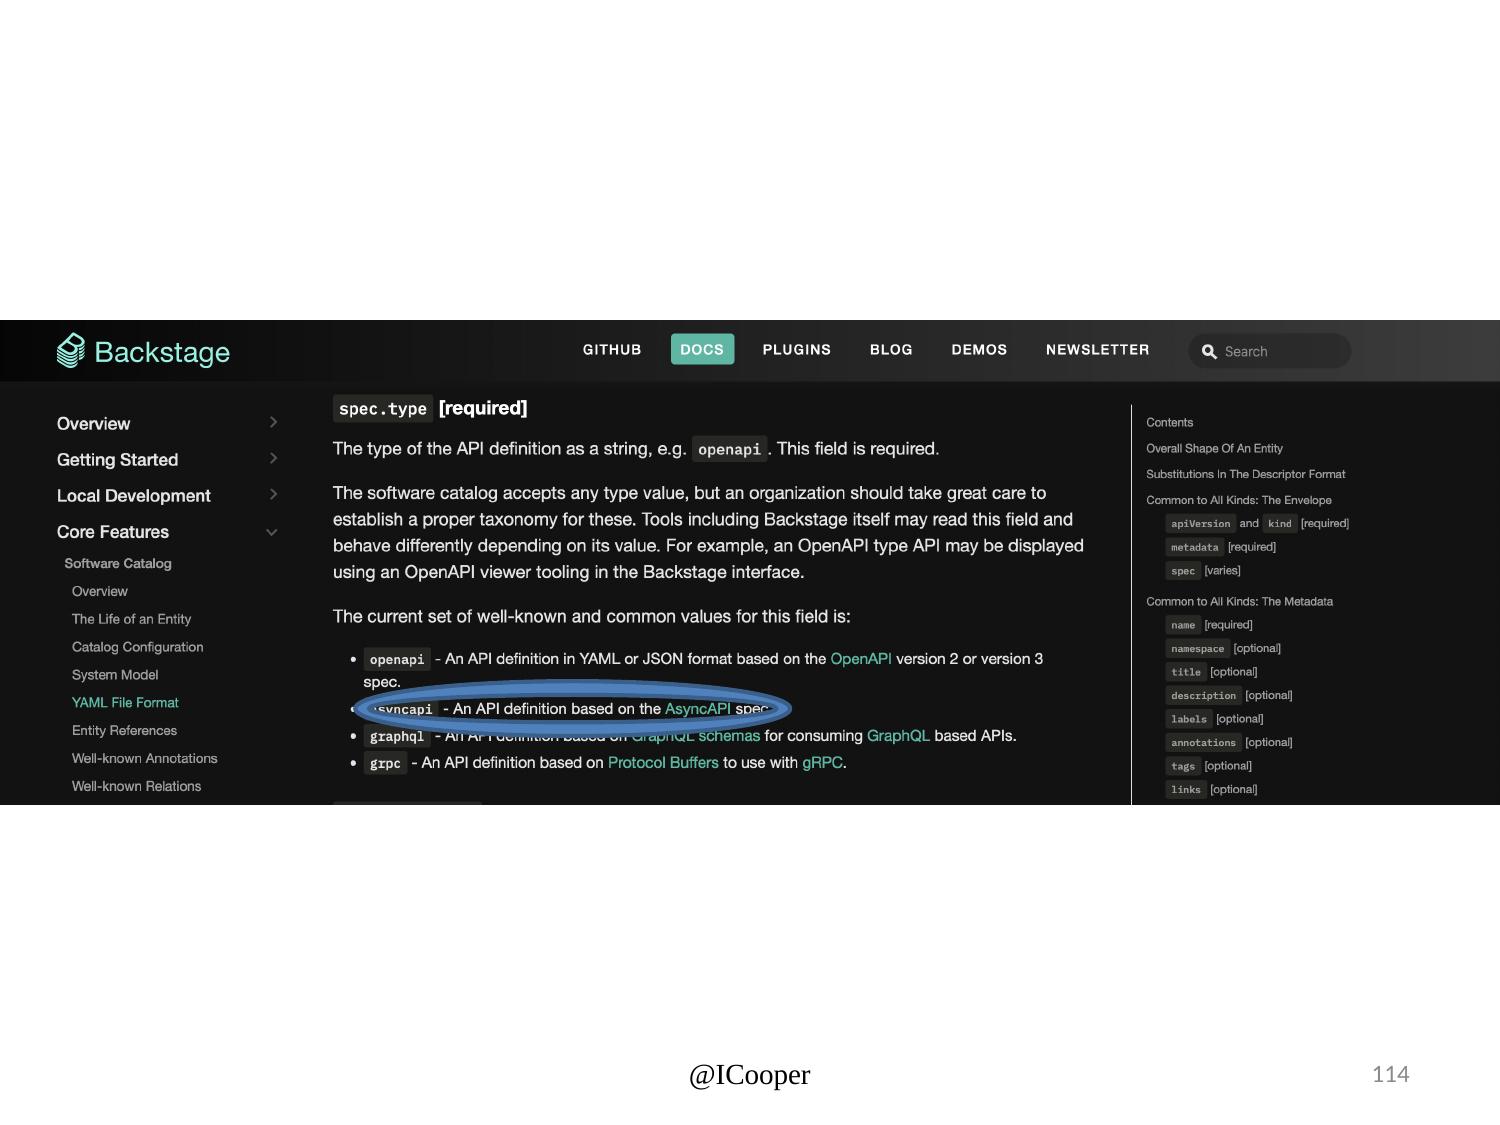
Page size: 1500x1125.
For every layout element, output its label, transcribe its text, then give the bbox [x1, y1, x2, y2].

slide_number 114 [1074, 1042, 1425, 1103]
footer @ICooper [512, 1042, 988, 1103]
picture [0, 320, 1500, 805]
